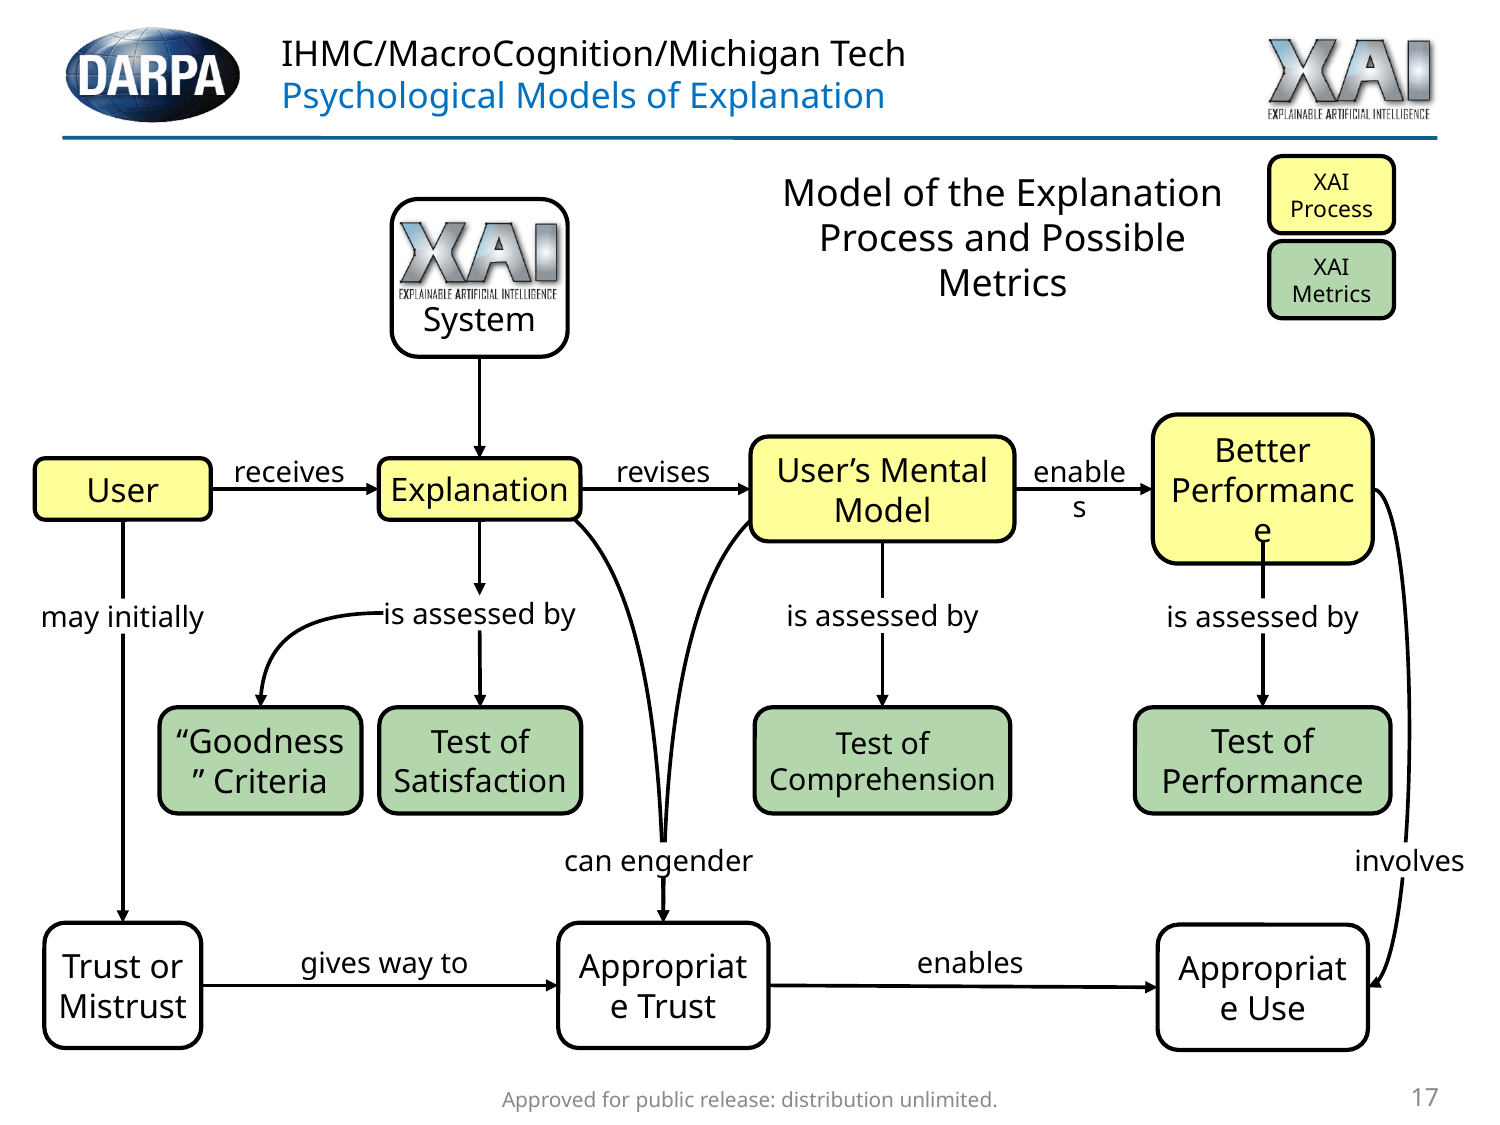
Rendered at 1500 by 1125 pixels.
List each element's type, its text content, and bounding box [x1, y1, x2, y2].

text_box Test of Comprehension [877, 705, 1013, 816]
text_box is assessed by [887, 597, 979, 633]
text_box User [32, 456, 213, 522]
picture [394, 218, 565, 302]
text_box Trust or Mistrust [42, 920, 204, 1051]
text_box enables [916, 944, 1024, 980]
slide_number 17 [1329, 1074, 1455, 1123]
text_box Explanation [482, 456, 582, 464]
text_box Appropriate Trust [556, 933, 771, 1051]
title IHMC/MacroCognition/Michigan Tech Psychological Models of Explanation [266, 22, 1438, 124]
text_box revises [616, 453, 711, 464]
text_box involves [1379, 842, 1466, 878]
text_box may initially [40, 598, 118, 634]
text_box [1367, 488, 1373, 988]
footer Approved for public release: distribution unlimited. [218, 1074, 1282, 1124]
text_box XAI Process [1267, 153, 1397, 236]
text_box may initially [128, 598, 205, 634]
text_box User’s Mental Model [748, 434, 1017, 544]
text_box enables [1029, 498, 1130, 524]
text_box involves [1354, 842, 1362, 878]
text_box Model of the Explanation Process and Possible Metrics [740, 161, 1265, 312]
text_box Test of Performance [1379, 706, 1393, 815]
text_box is assessed by [383, 595, 456, 631]
text_box Better Performance [1150, 412, 1375, 566]
text_box gives way to [300, 944, 469, 980]
text_box receives [233, 453, 345, 488]
text_box Test of Satisfaction [377, 705, 456, 816]
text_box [461, 465, 872, 925]
text_box System [389, 196, 570, 359]
text_box Explanation [376, 456, 476, 522]
text_box Test of Performance [1132, 705, 1362, 816]
text_box enables [1029, 453, 1130, 488]
text_box is assessed by [1166, 598, 1258, 634]
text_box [260, 612, 388, 708]
text_box is assessed by [1267, 598, 1359, 634]
text_box “Goodness” Criteria [157, 705, 364, 816]
text_box Appropriate Use [1155, 922, 1371, 1053]
text_box XAI Metrics [1267, 238, 1397, 321]
picture [63, 21, 242, 129]
